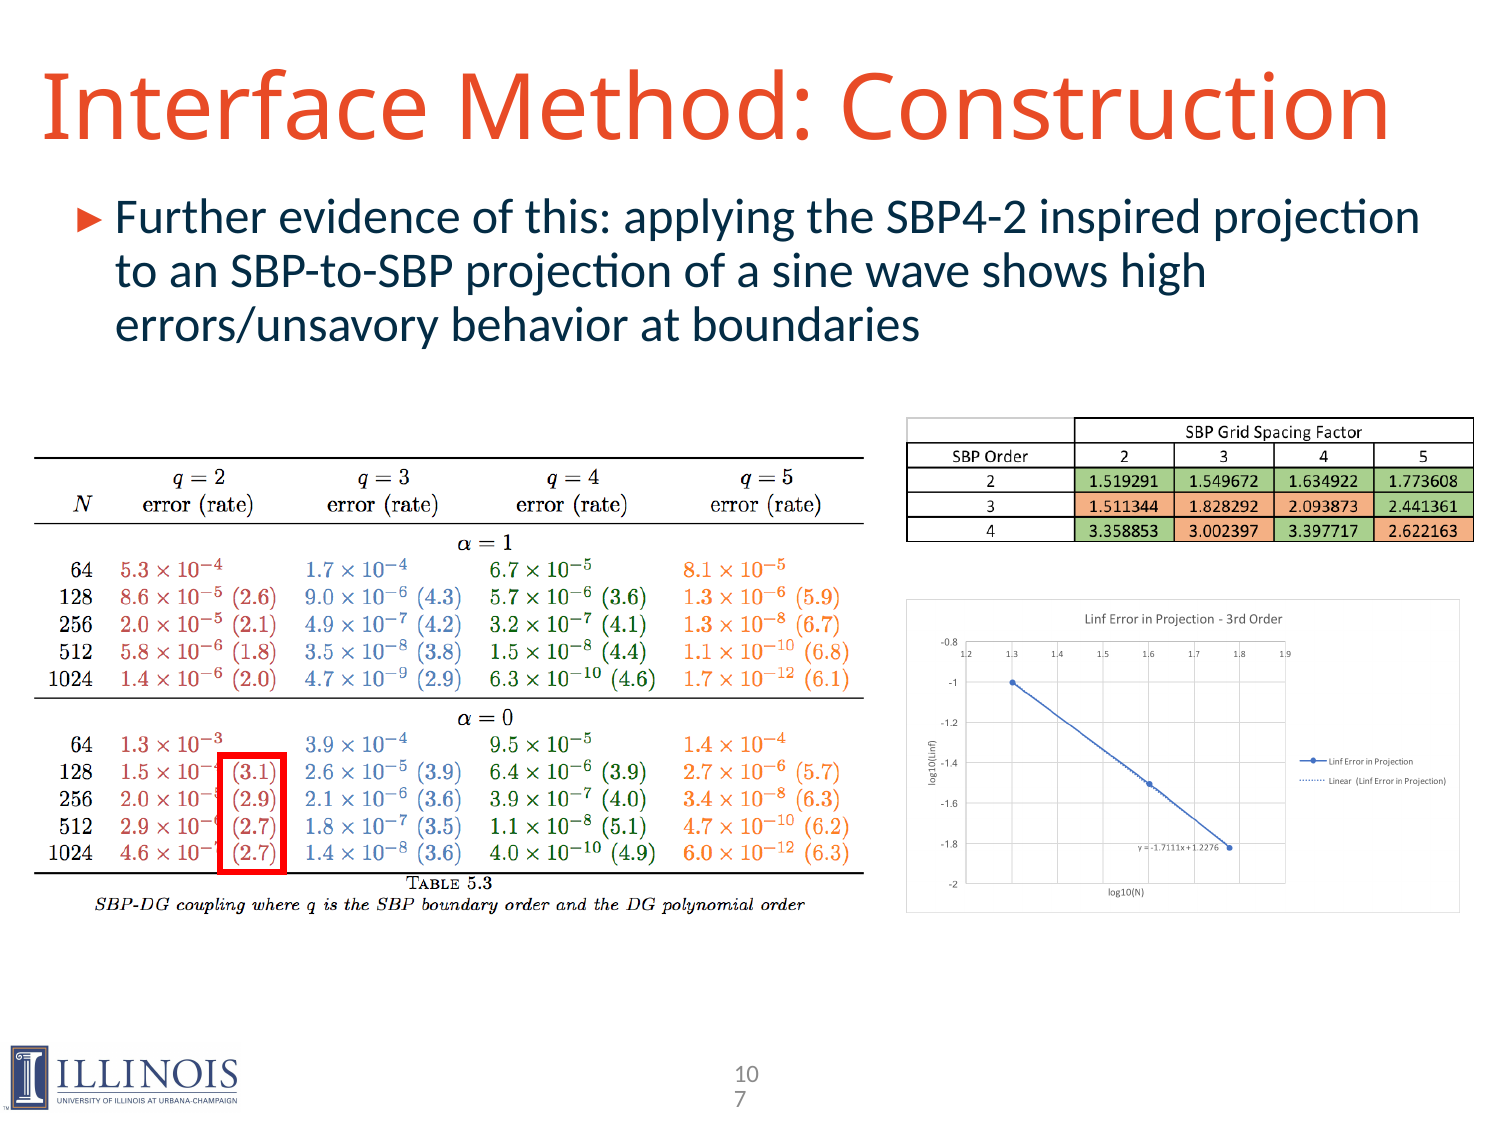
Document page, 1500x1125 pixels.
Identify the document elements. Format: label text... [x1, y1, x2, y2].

slide_number 107 [718, 1042, 782, 1103]
text_box Further evidence of this: applying the SBP4-2 inspired projection to an SBP-to-SBP projection of a sine wave shows high errors/unsavory behavior at boundaries [62, 182, 1438, 1016]
title Interface Method: Construction [26, 36, 1438, 183]
picture [905, 417, 1474, 542]
picture [0, 1042, 241, 1113]
picture [905, 599, 1460, 913]
picture [26, 442, 885, 933]
